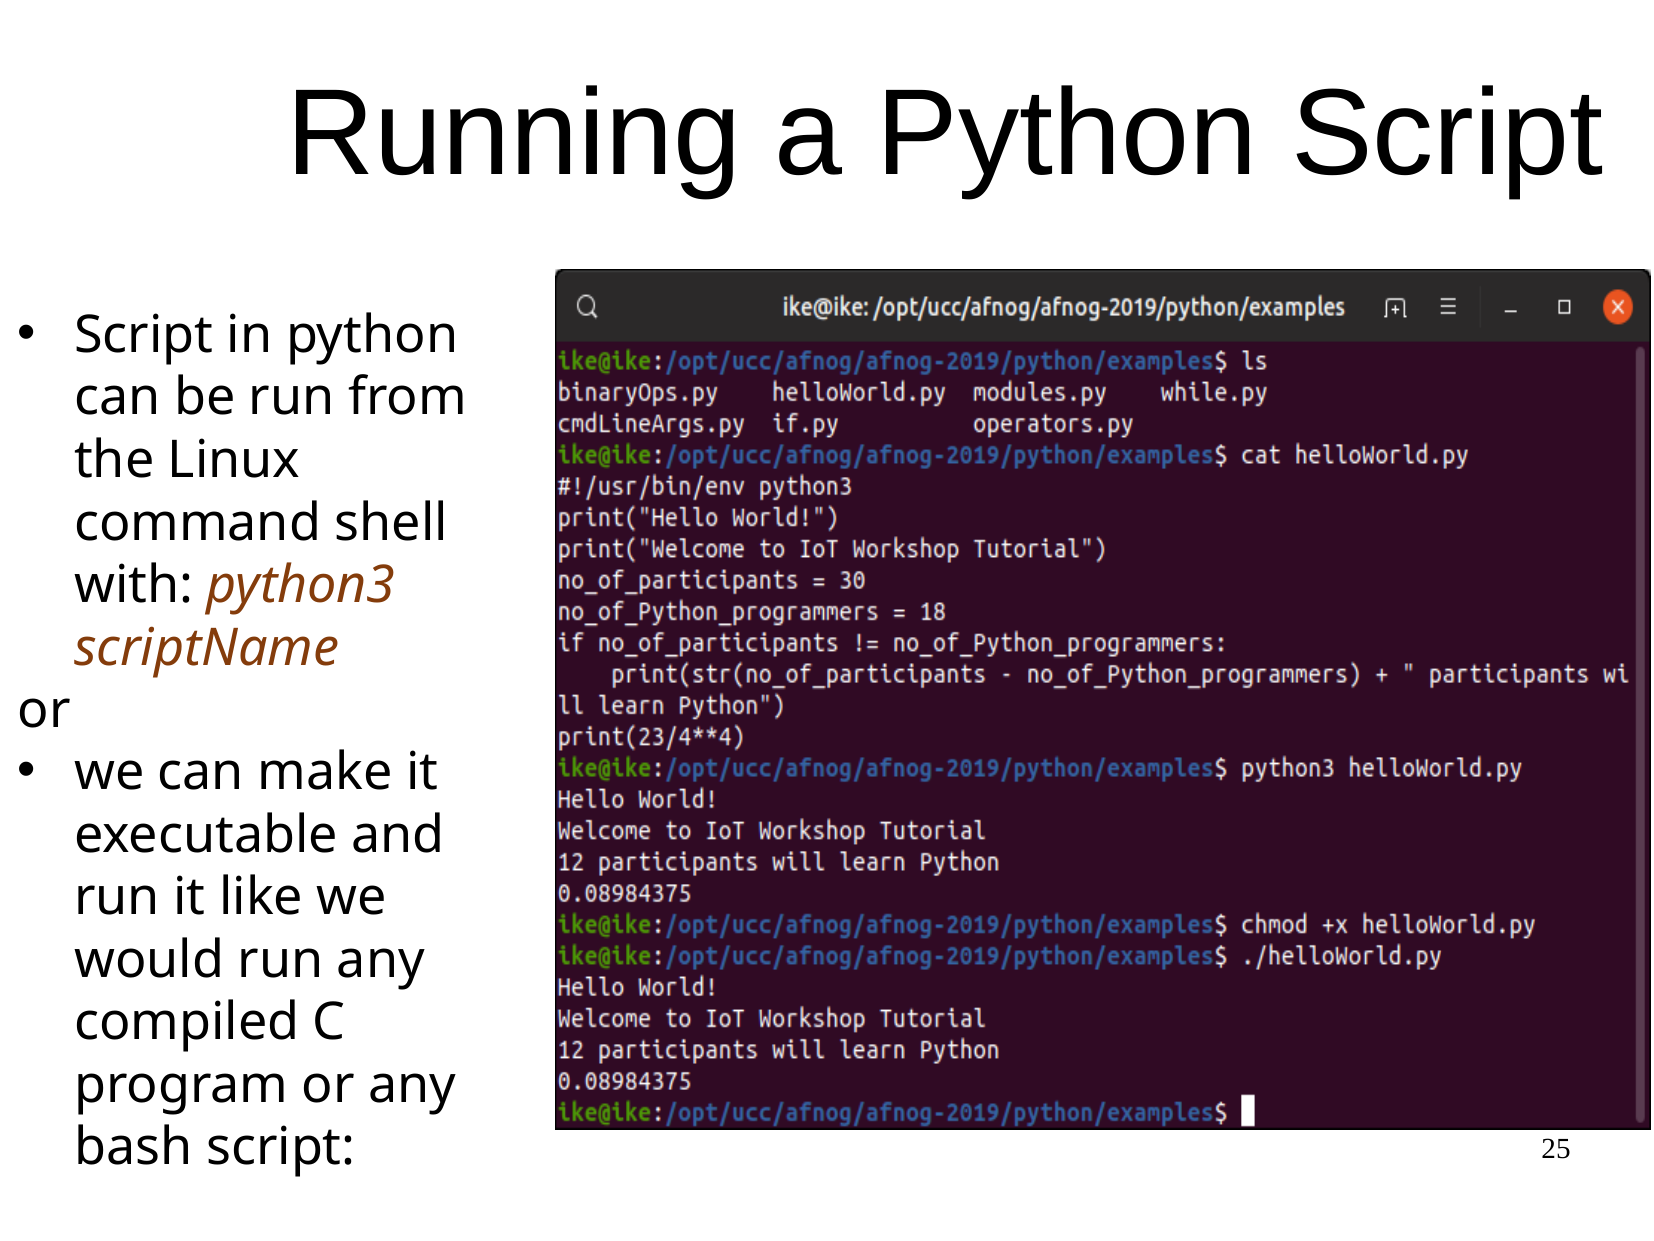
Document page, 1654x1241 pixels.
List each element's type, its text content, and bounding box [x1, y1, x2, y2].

text_box Script in python can be run from the Linux command shell with: python3 scriptName or we can make it executable and run it like we would run any compiled C program or any bash script: [3, 293, 556, 1183]
title Running a Python Script [257, 49, 1634, 203]
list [555, 269, 1651, 1130]
slide_number 25 [1185, 1130, 1571, 1216]
